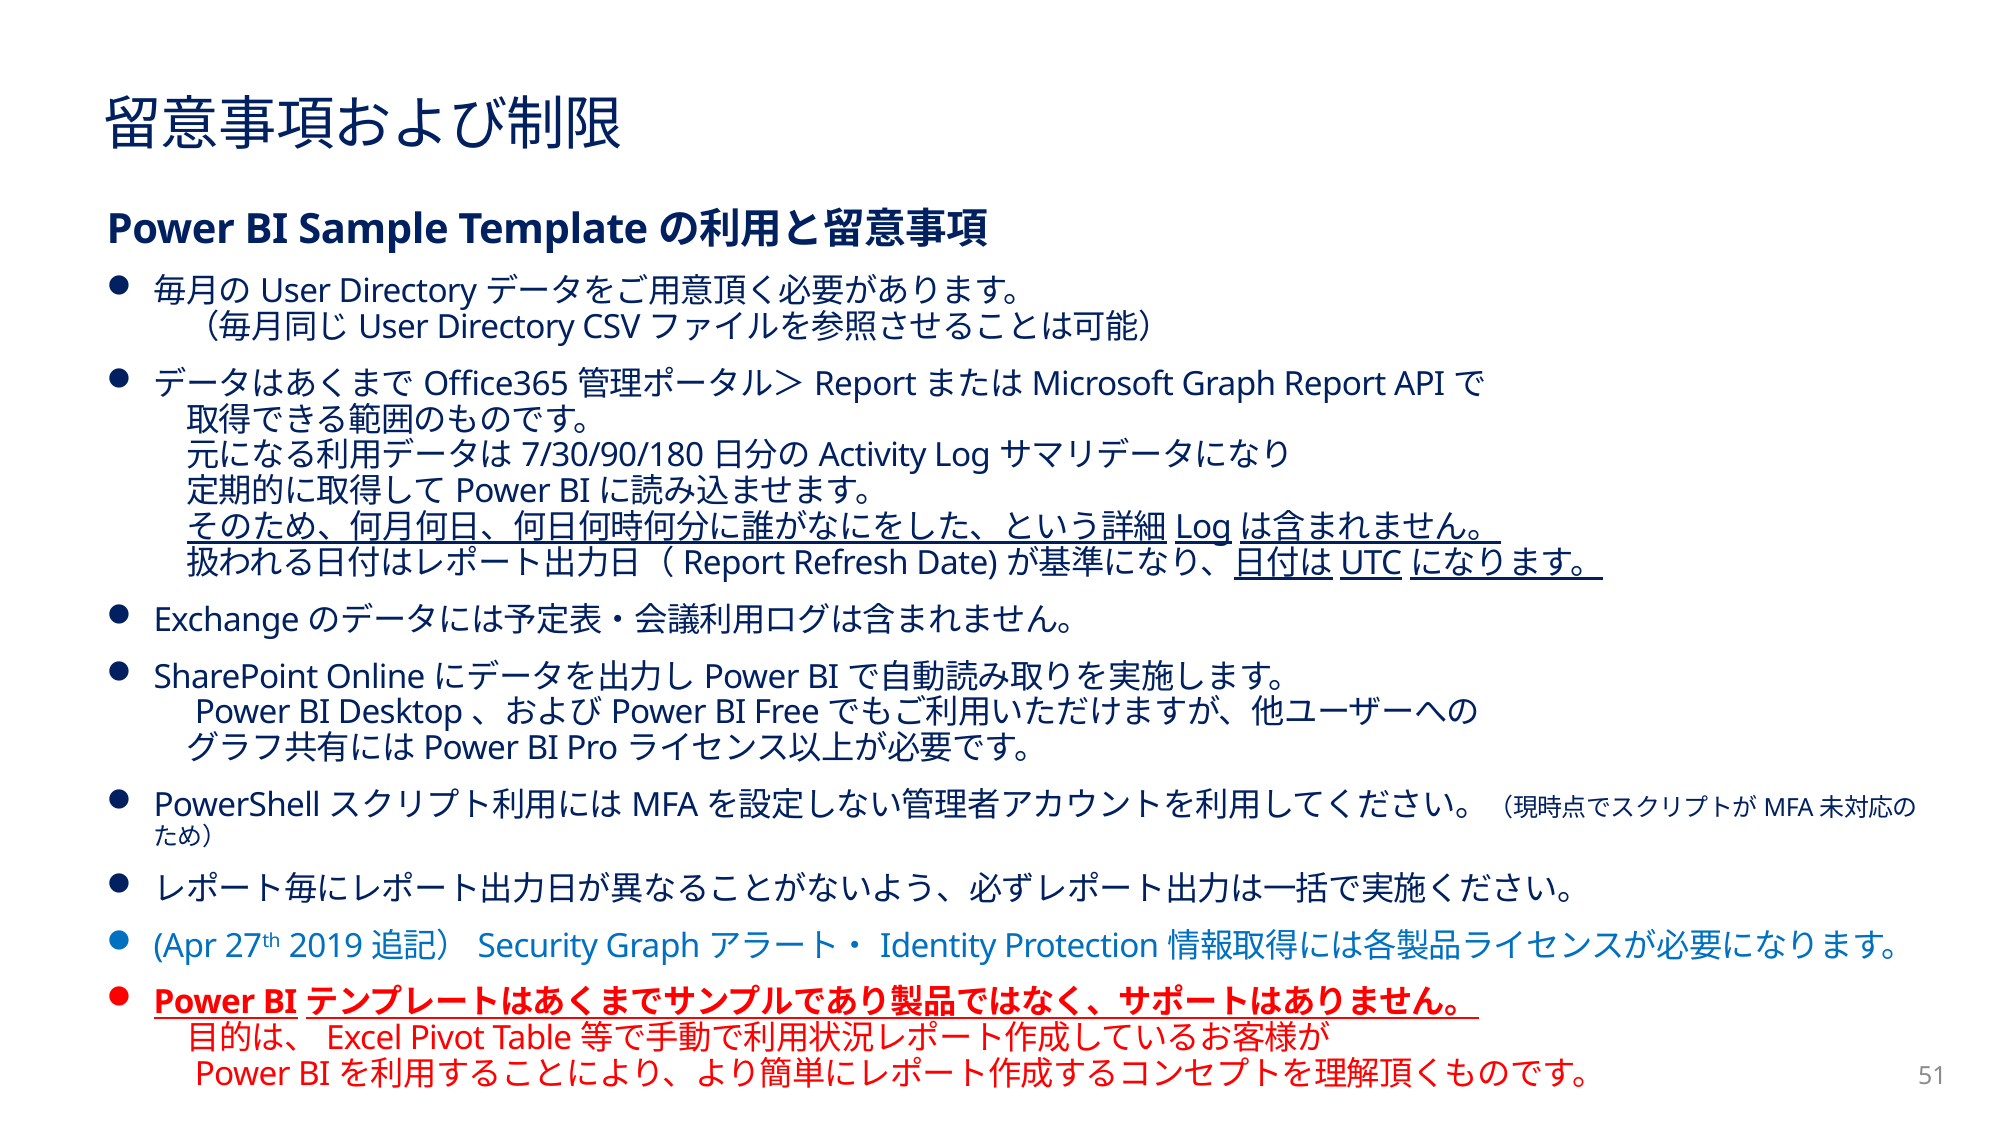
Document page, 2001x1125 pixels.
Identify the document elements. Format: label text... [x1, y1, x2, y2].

list Power BI Sample Templateの利用と留意事項 毎月のUser Directoryデータをご用意頂く必要があります。 （毎月同じUser Directory CSVファイルを参照させることは可能） データはあくまでOffice365管理ポータル＞ReportまたはMicrosoft Graph Report APIで 取得できる範囲のものです。 元になる利用データは7/30/90/180日分のActivity Logサマリデータになり 定期的に取得してPower BIに読み込ませます。 そのため、何月何日、何日何時何分に誰がなにをした、という詳細Logは含まれません。 扱われる日付はレポート出力日（Report Refresh Date)が基準になり、日付はUTCになります。 Exchangeのデータには予定表・会議利用ログは含まれません。 SharePoint Onlineにデータを出力しPower BIで自動読み取りを実施します。 Power BI Desktop、およびPower BI Freeでもご利用いただけますが、他ユーザーへの グラフ共有にはPower BI Proライセンス以上が必要です。 PowerShellスクリプト利用にはMFAを設定しない管理者アカウントを利用してください。（現時点でスクリプトがMFA未対応のため） レポート毎にレポート出力日が異なることがないよう、必ずレポート出力は一括で実施ください。 (Apr 27th 2019追記）Security Graphアラート・Identity Protection情報取得には各製品ライセンスが必要になります。 Power BIテンプレートはあくまでサンプルであり製品ではなく、サポートはありません。 目的は、Excel Pivot Table等で手動で利用状況レポート作成しているお客様が Power BIを利用することにより、より簡単にレポート作成するコンセプトを理解頂くものです。 [91, 207, 1957, 275]
title 留意事項および制限 [88, 55, 1828, 173]
text_box 51 [1875, 1052, 1962, 1113]
